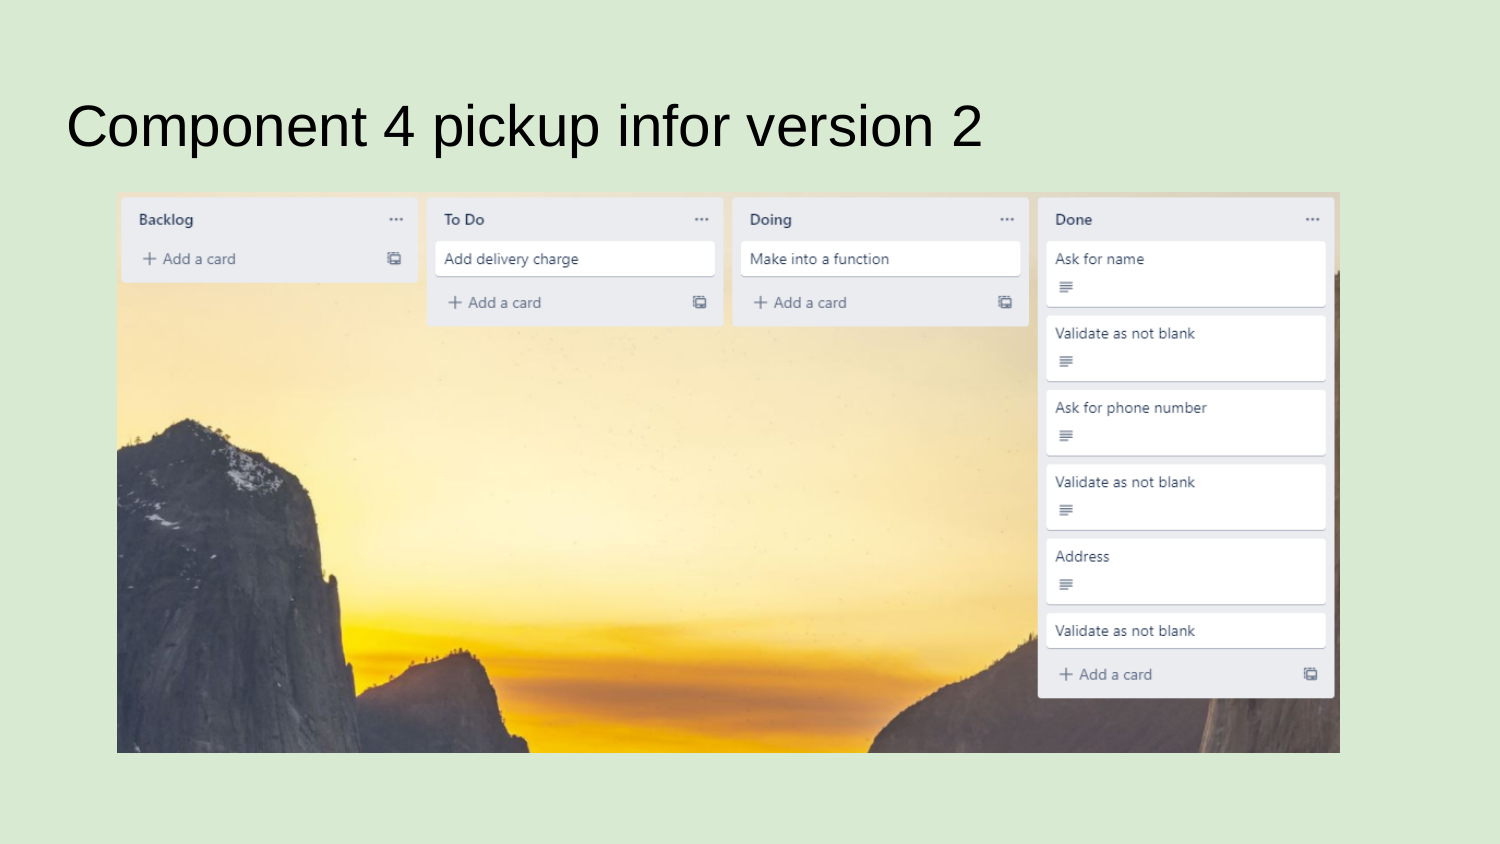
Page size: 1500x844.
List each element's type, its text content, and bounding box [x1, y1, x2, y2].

picture [116, 192, 1341, 753]
title Component 4 pickup infor version 2 [51, 72, 1449, 167]
